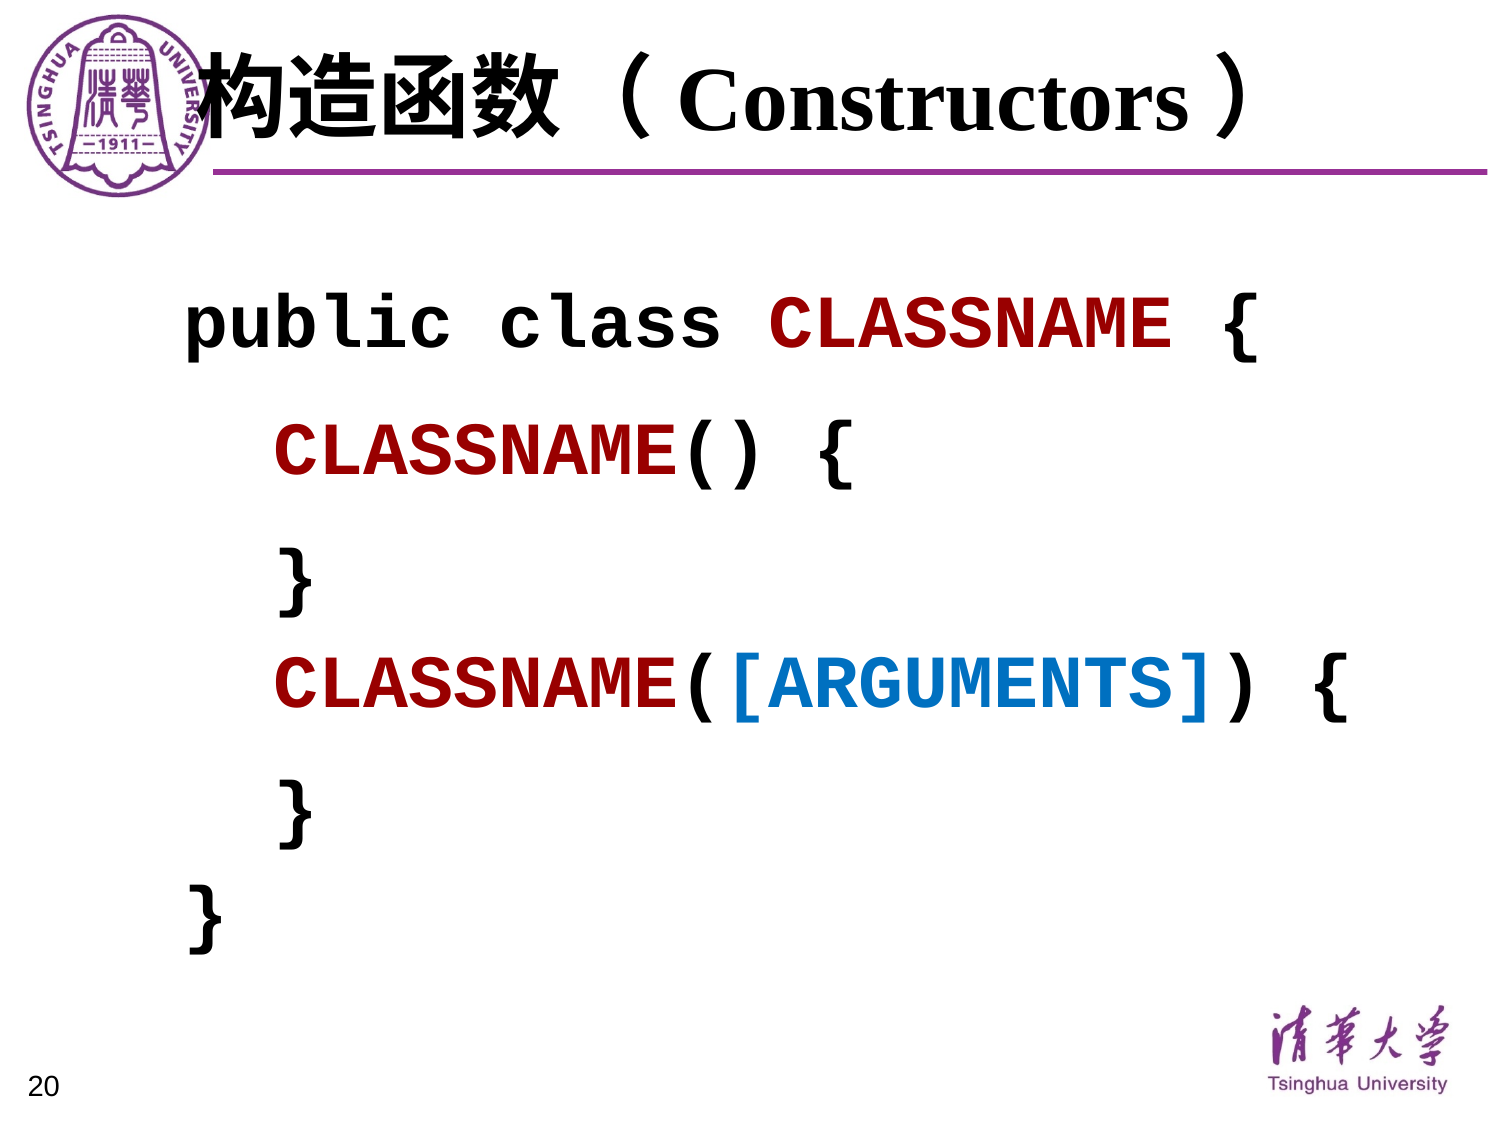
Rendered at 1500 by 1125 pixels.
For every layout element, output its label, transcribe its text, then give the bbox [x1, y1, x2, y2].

footer 20 [12, 1059, 176, 1125]
picture [24, 151, 213, 200]
picture [1262, 999, 1454, 1101]
text_box public class CLASSNAME { CLASSNAME() { } CLASSNAME([ARGUMENTS]) { } } [169, 264, 1369, 962]
title 构造函数（Constructors） [24, 37, 1476, 151]
picture [24, 12, 213, 37]
